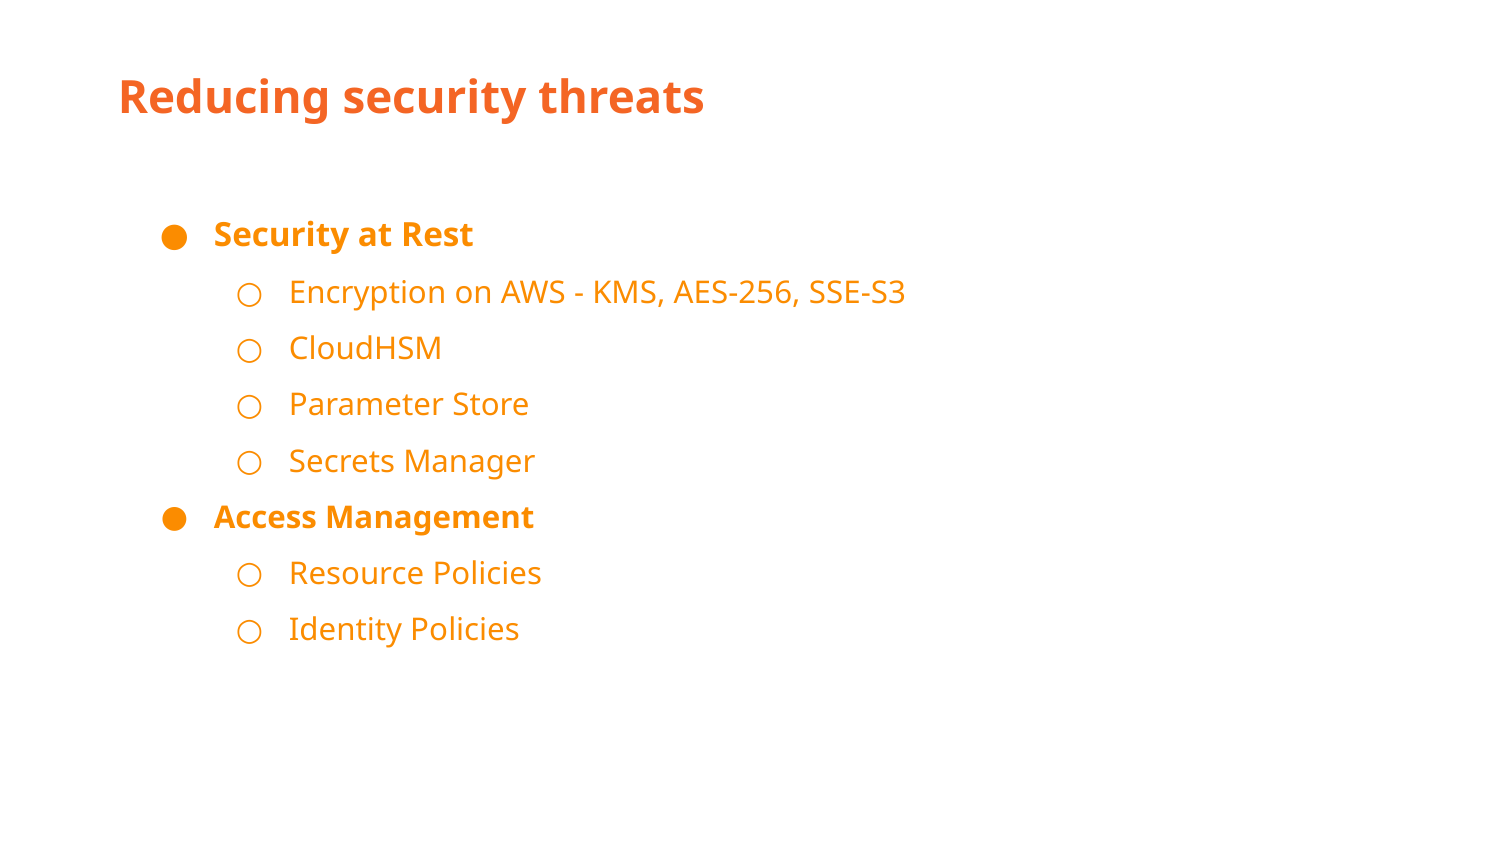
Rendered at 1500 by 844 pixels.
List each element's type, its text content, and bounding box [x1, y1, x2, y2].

title Reducing security threats [102, 52, 1327, 179]
title Security at Rest Encryption on AWS - KMS, AES-256, SSE-S3 CloudHSM Parameter Store Secrets Manager Access Management Resource Policies Identity Policies [123, 178, 1412, 752]
